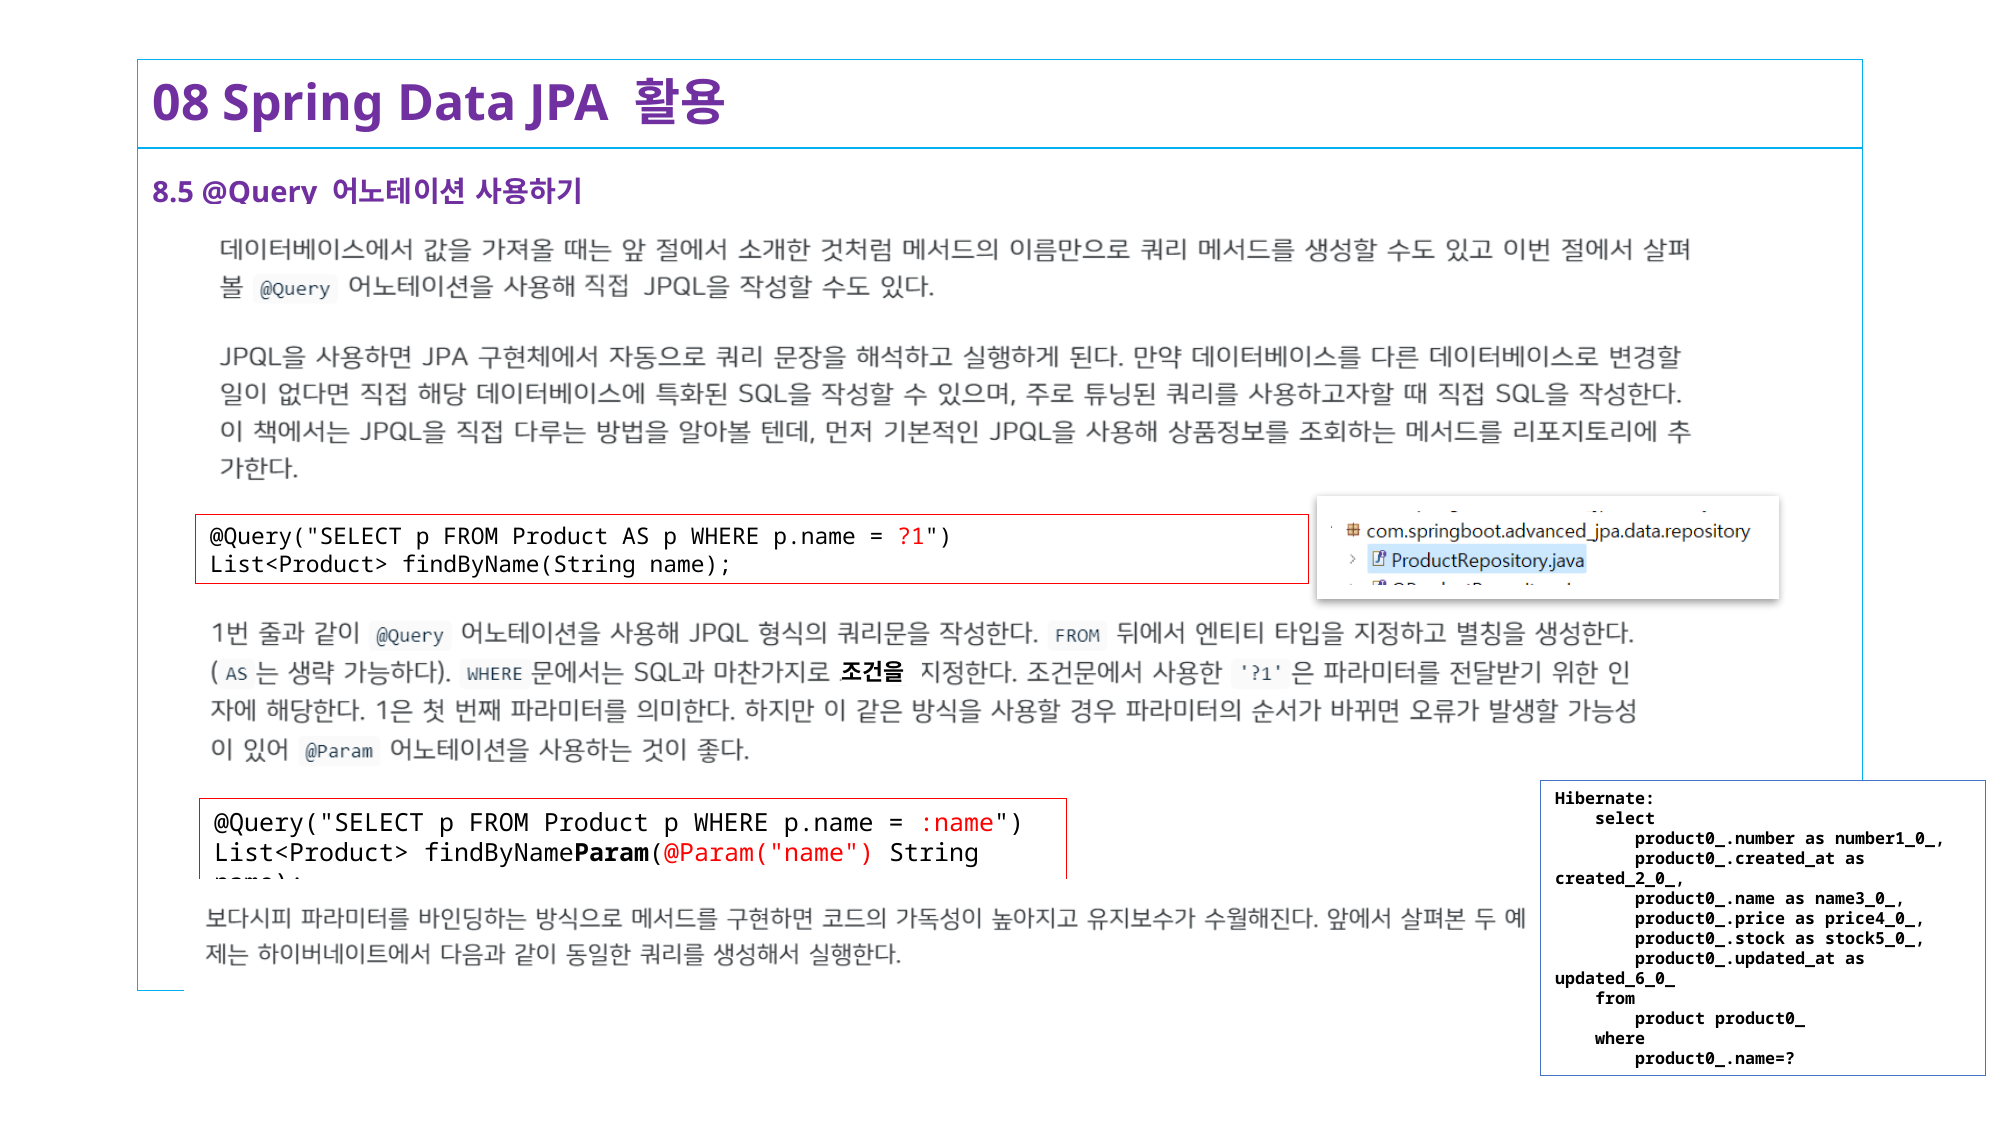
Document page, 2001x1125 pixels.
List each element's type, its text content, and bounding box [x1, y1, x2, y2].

picture [1331, 510, 1765, 585]
picture [194, 218, 1715, 493]
picture [198, 893, 1541, 977]
text_box Hibernate: select product0_.number as number1_0_, product0_.created_at as created_2_0_, product0_.name as name3_0_, product0_.price as price4_0_, product0_.stock as stock5_0_, product0_.updated_at as updated_6_0_ from product product0_ where product0_.name=? [1540, 780, 1986, 1076]
title 08 Spring Data JPA 활용 [137, 59, 1863, 148]
picture [198, 607, 1646, 781]
text_box @Query("SELECT p FROM Product p WHERE p.name = :name") List<Product> findByNameParam(@Param("name") String name); [199, 798, 1067, 879]
list 8.5 @Query 어노테이션 사용하기 [137, 148, 1863, 991]
text_box @Query("SELECT p FROM Product AS p WHERE p.name = ?1") List<Product> findByName(String name); [195, 514, 1309, 584]
